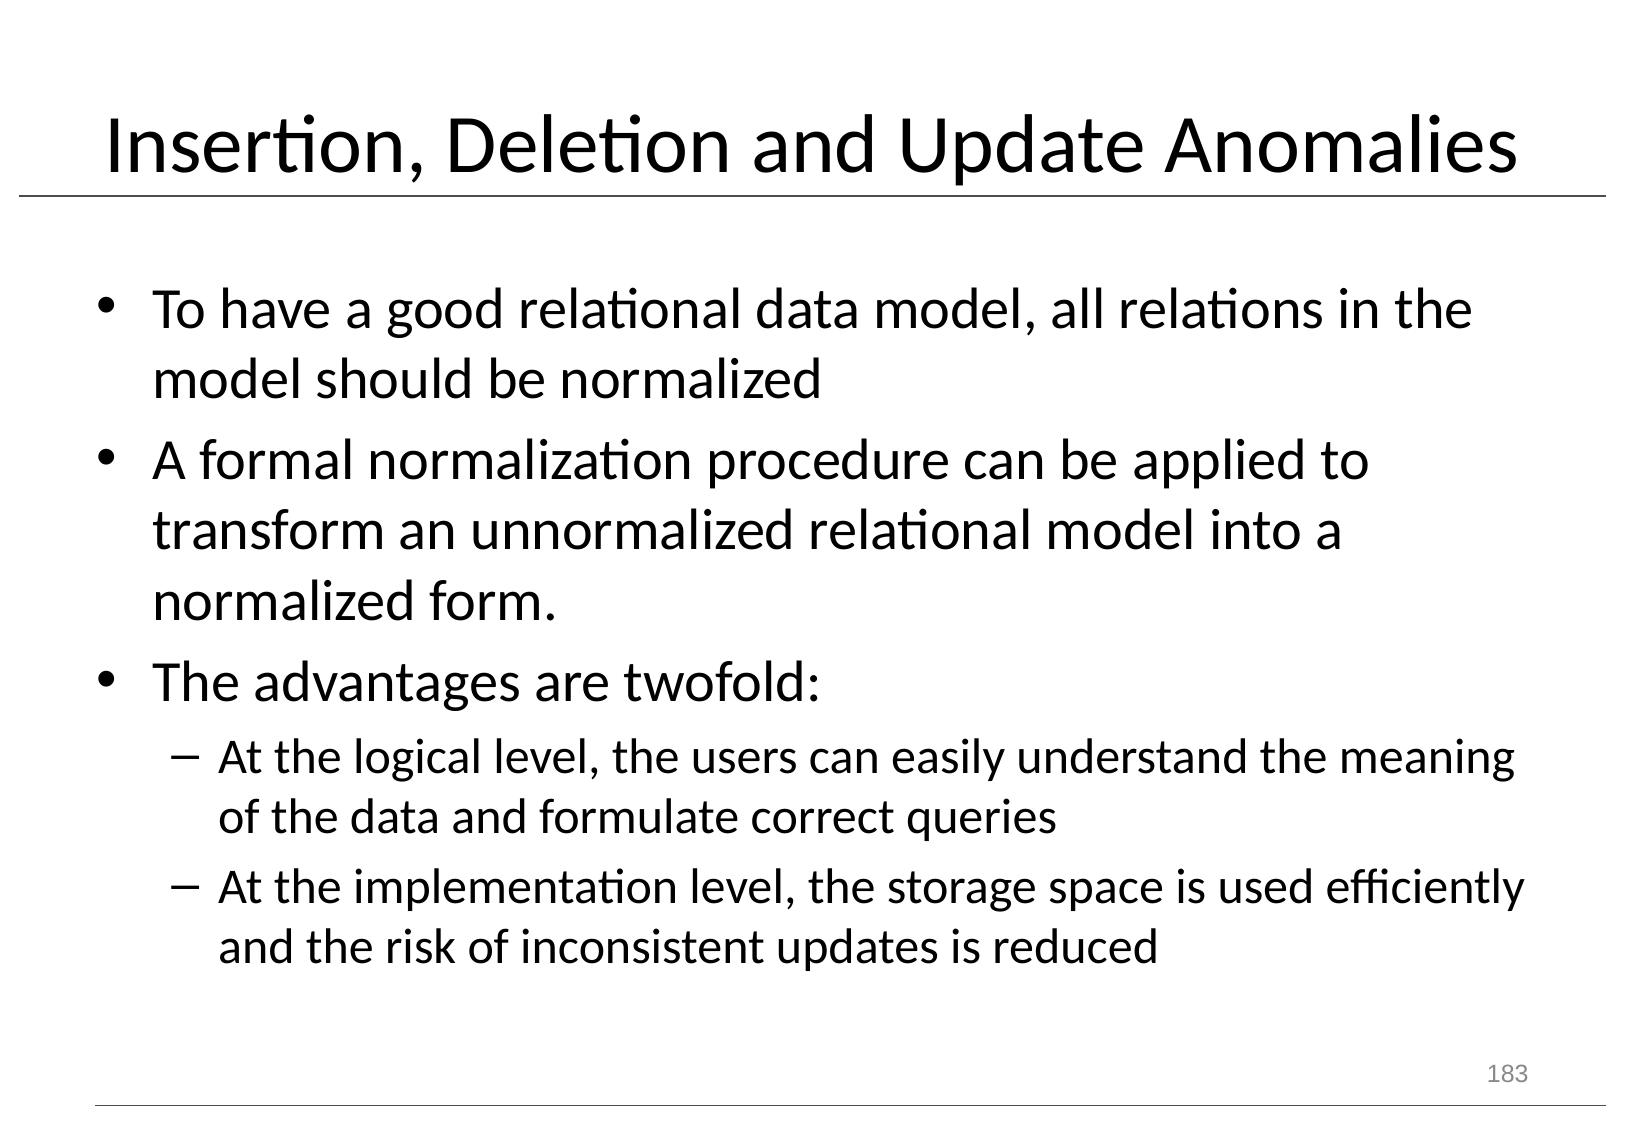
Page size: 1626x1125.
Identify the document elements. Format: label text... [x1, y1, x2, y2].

list To have a good relational data model, all relations in the model should be normalized A formal normalization procedure can be applied to transform an unnormalized relational model into a normalized form. The advantages are twofold: At the logical level, the users can easily understand the meaning of the data and formulate correct queries At the implementation level, the storage space is used efficiently and the risk of inconsistent updates is reduced [81, 262, 1544, 1005]
title Insertion, Deletion and Update Anomalies [81, 45, 1544, 233]
slide_number 183 [1164, 1042, 1544, 1103]
